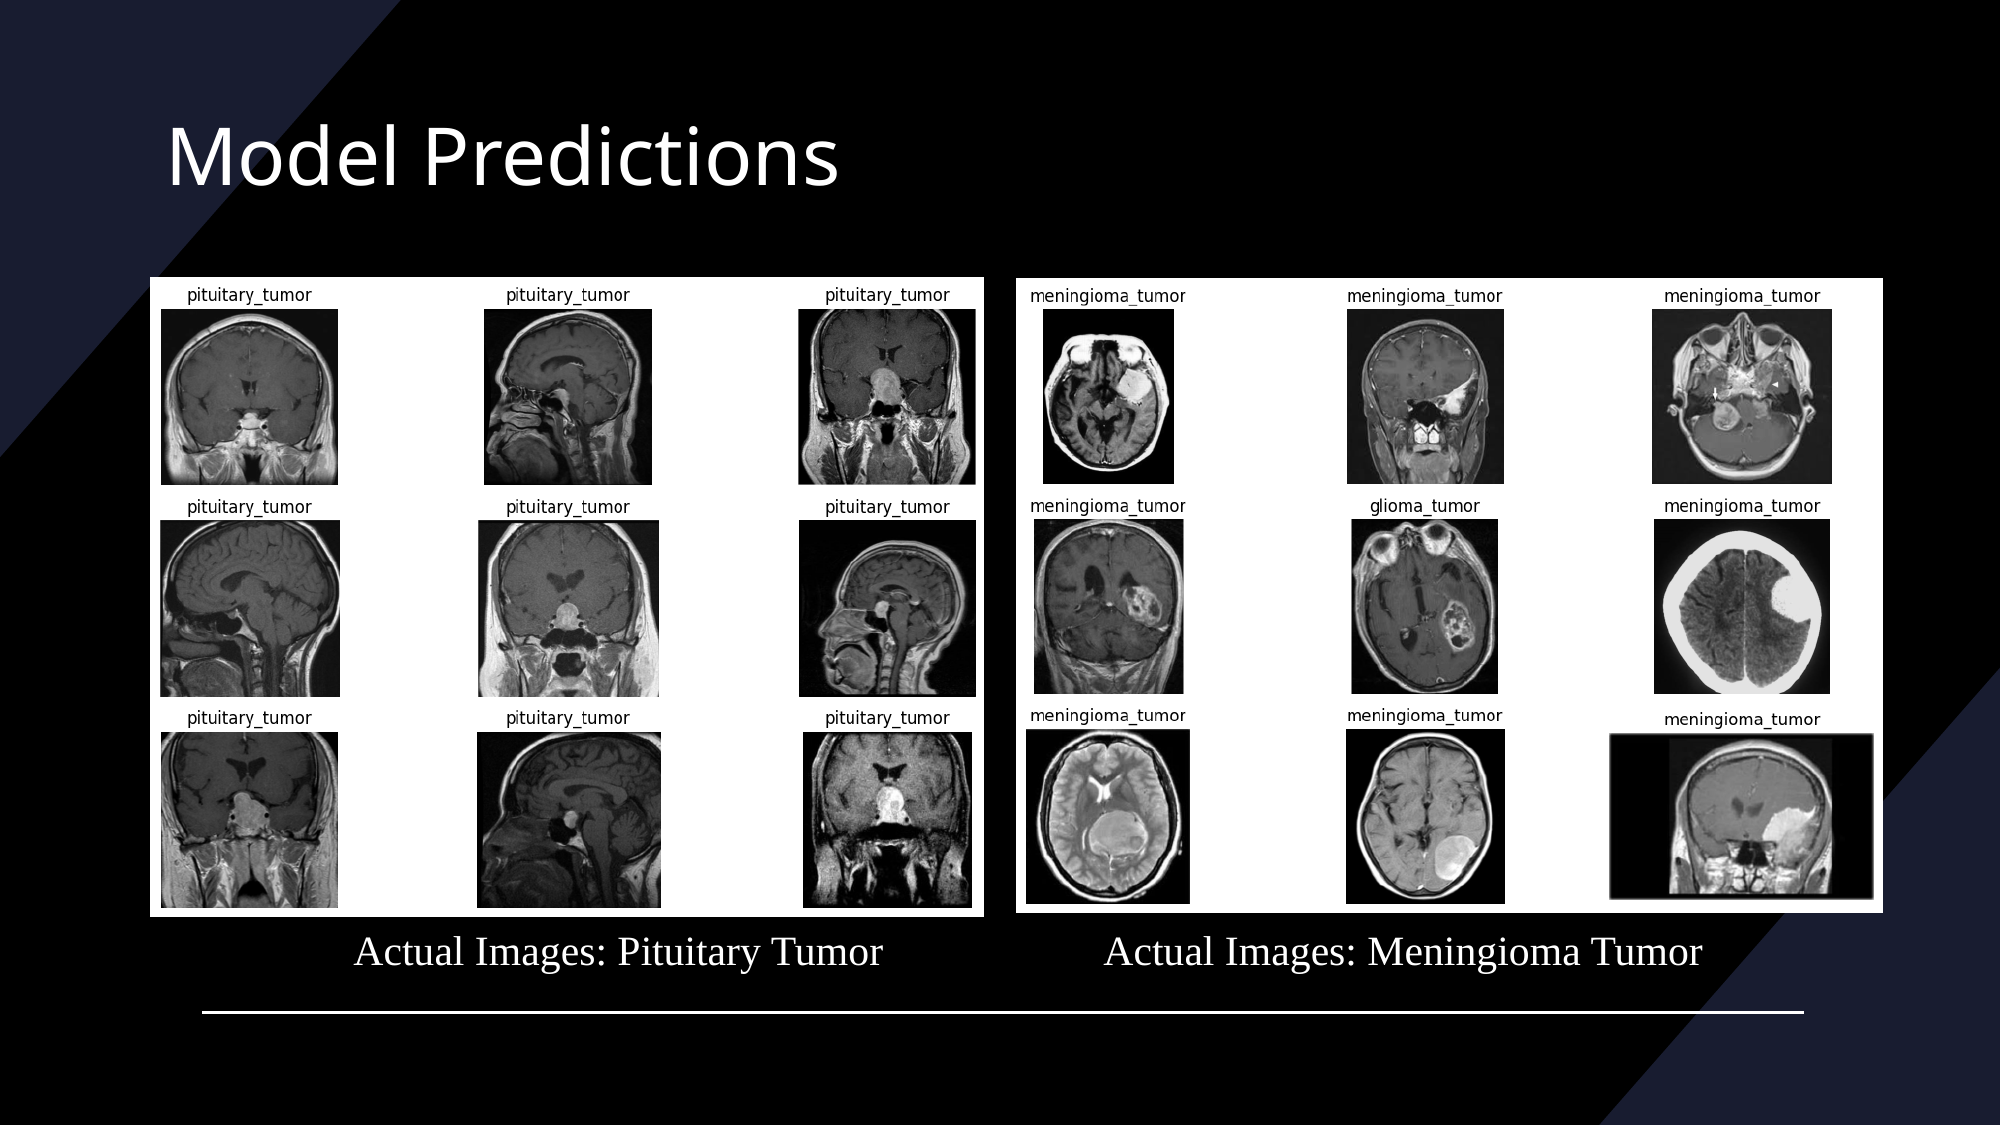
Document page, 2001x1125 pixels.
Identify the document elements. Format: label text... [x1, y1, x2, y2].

text_box Actual Images: Meningioma Tumor [941, 916, 1866, 982]
picture [149, 277, 984, 917]
title Model Predictions [150, 97, 1491, 209]
text_box Actual Images: Pituitary Tumor [253, 917, 941, 982]
picture [1016, 278, 1883, 913]
